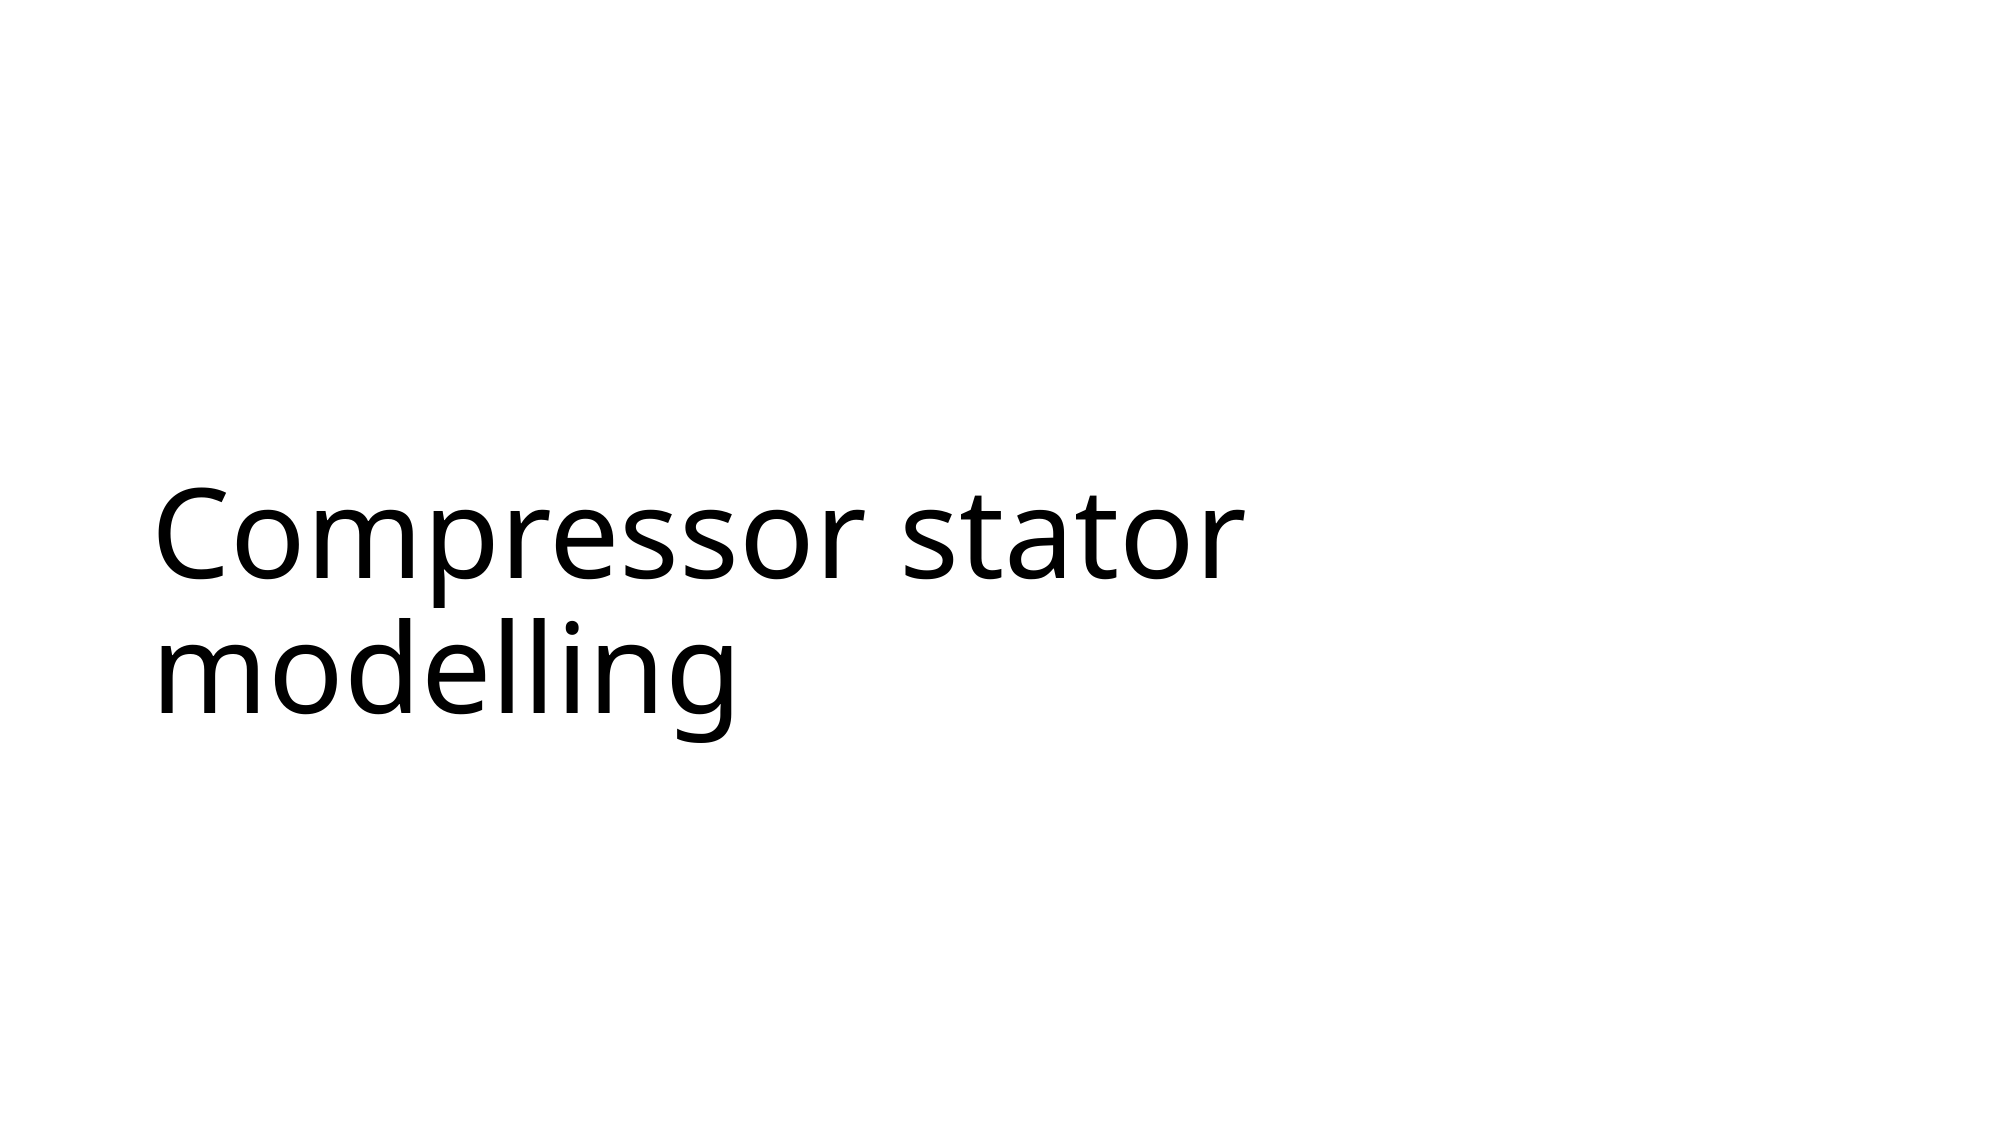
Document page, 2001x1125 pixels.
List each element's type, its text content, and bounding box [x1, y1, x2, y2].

title Compressor stator modelling [136, 280, 1862, 749]
